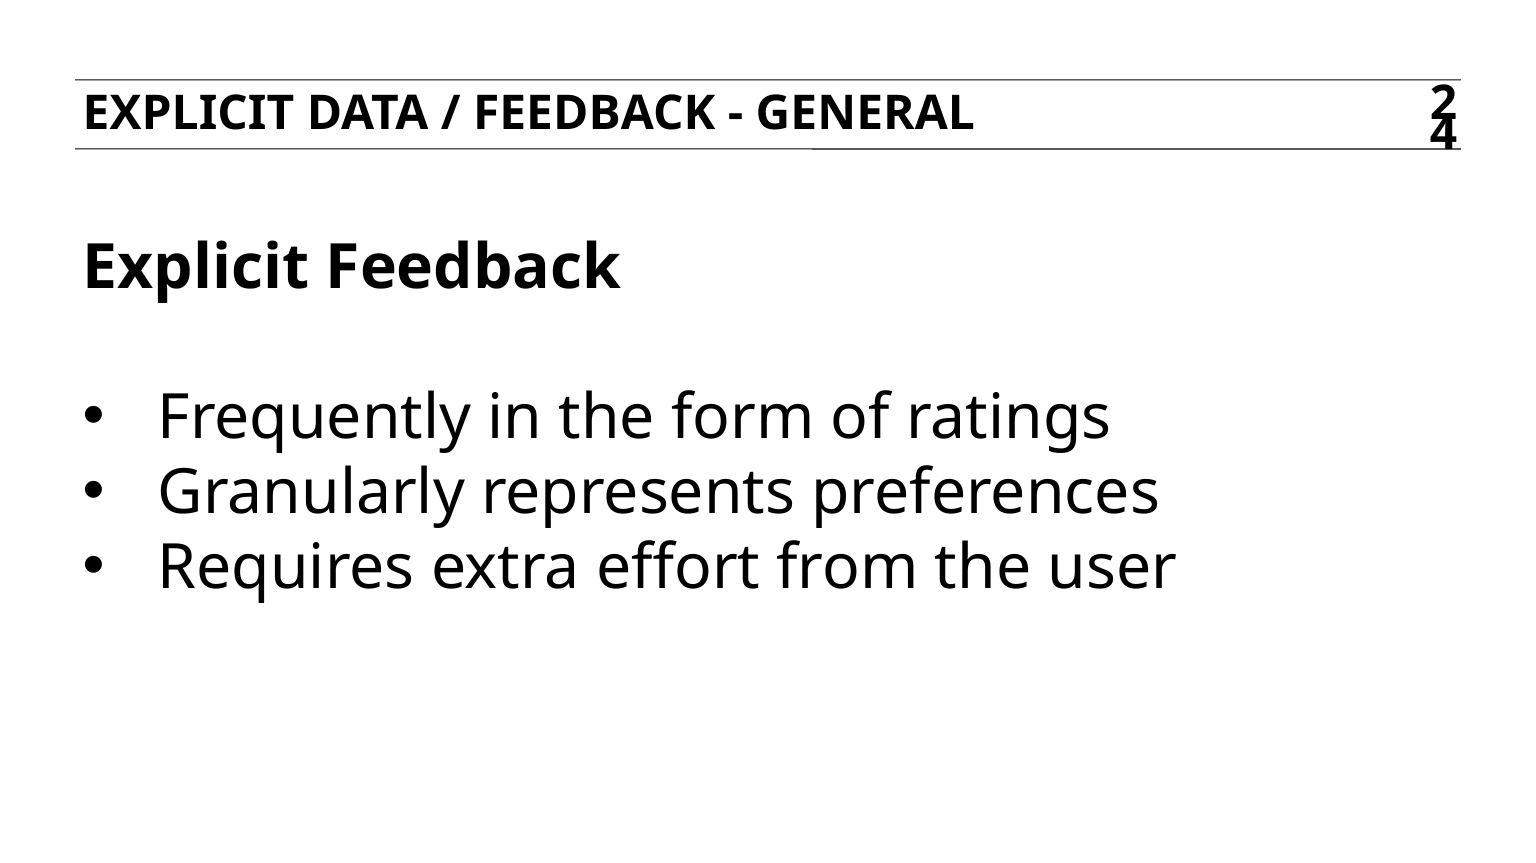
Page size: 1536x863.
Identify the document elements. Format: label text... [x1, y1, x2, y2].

text_box Explicit Feedback Frequently in the form of ratings Granularly represents preferences Requires extra effort from the user [67, 218, 1256, 609]
list Explicit Data / Feedback - General [67, 81, 1118, 132]
slide_number 24 [1419, 86, 1461, 138]
